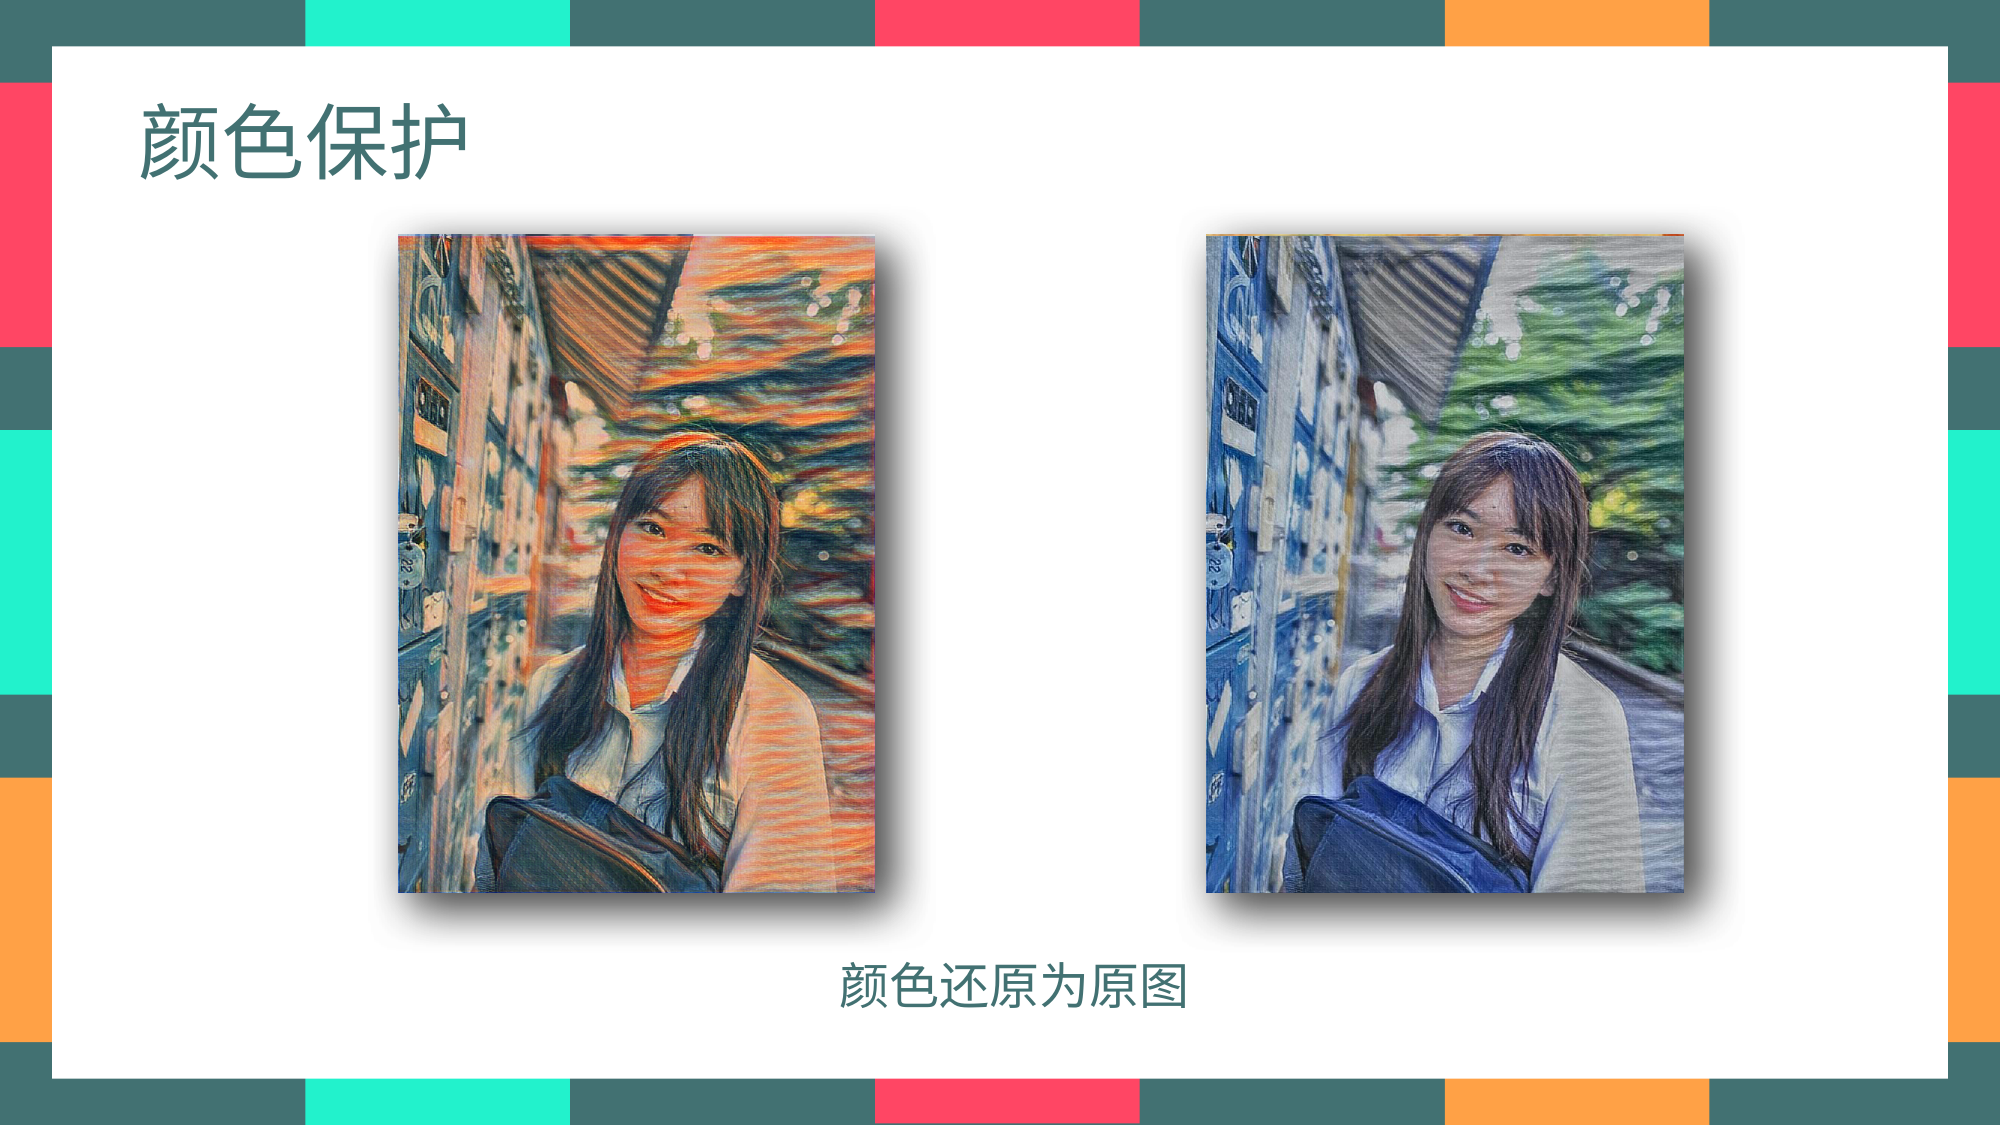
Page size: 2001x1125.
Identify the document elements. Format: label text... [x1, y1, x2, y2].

text_box [1948, 695, 2000, 777]
text_box [0, 1043, 305, 1125]
text_box [0, 430, 52, 695]
text_box [0, 695, 52, 777]
text_box [1710, 0, 2000, 82]
text_box [875, 1079, 1140, 1124]
text_box [1948, 82, 2000, 348]
picture [1206, 234, 1684, 893]
text_box [875, 0, 1140, 46]
text_box [0, 777, 52, 1043]
text_box [305, 0, 570, 46]
text_box [570, 0, 875, 46]
text_box [1444, 0, 1710, 46]
text_box [1710, 1043, 2000, 1125]
text_box 颜色保护 [123, 82, 487, 198]
text_box [1948, 348, 2000, 430]
text_box 颜色还原为原图 [824, 946, 1205, 1022]
text_box [1444, 1079, 1710, 1125]
text_box [1140, 0, 1444, 46]
text_box [305, 1079, 570, 1125]
text_box [570, 1079, 1444, 1125]
text_box [52, 46, 1948, 1079]
text_box [0, 0, 305, 82]
text_box [0, 348, 52, 430]
text_box [0, 82, 52, 348]
text_box [1948, 430, 2000, 695]
text_box [1948, 777, 2000, 1043]
picture [397, 234, 876, 893]
